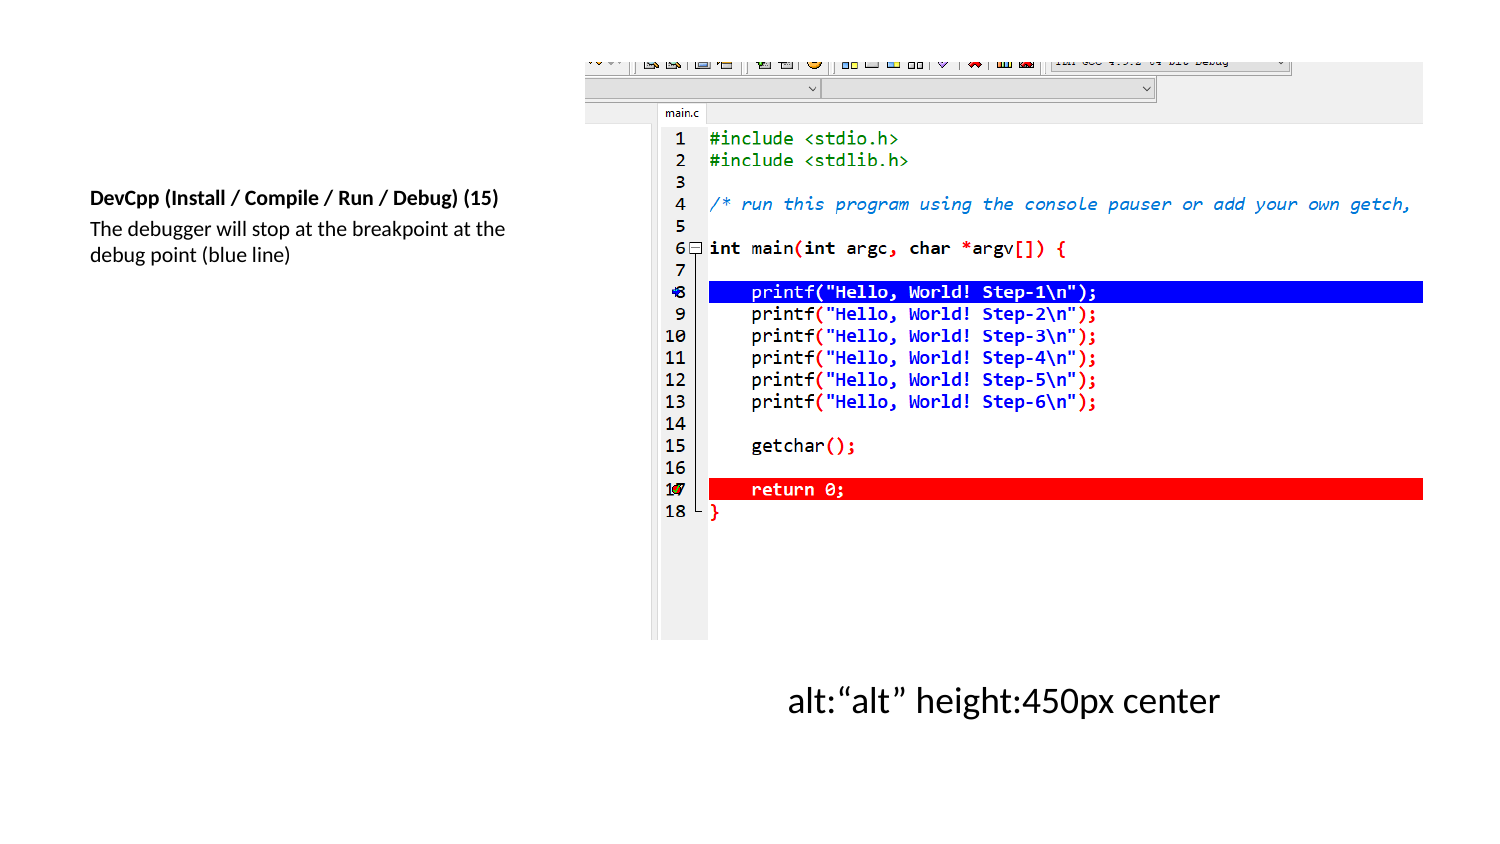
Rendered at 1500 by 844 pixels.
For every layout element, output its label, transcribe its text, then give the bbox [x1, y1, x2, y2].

picture [585, 62, 1424, 640]
list DevCpp (Install / Compile / Run / Debug) (15) The debugger will stop at the breakpoint at the debug point (blue line) [75, 176, 569, 754]
text_box alt:“alt” height:450px center [585, 668, 1423, 753]
